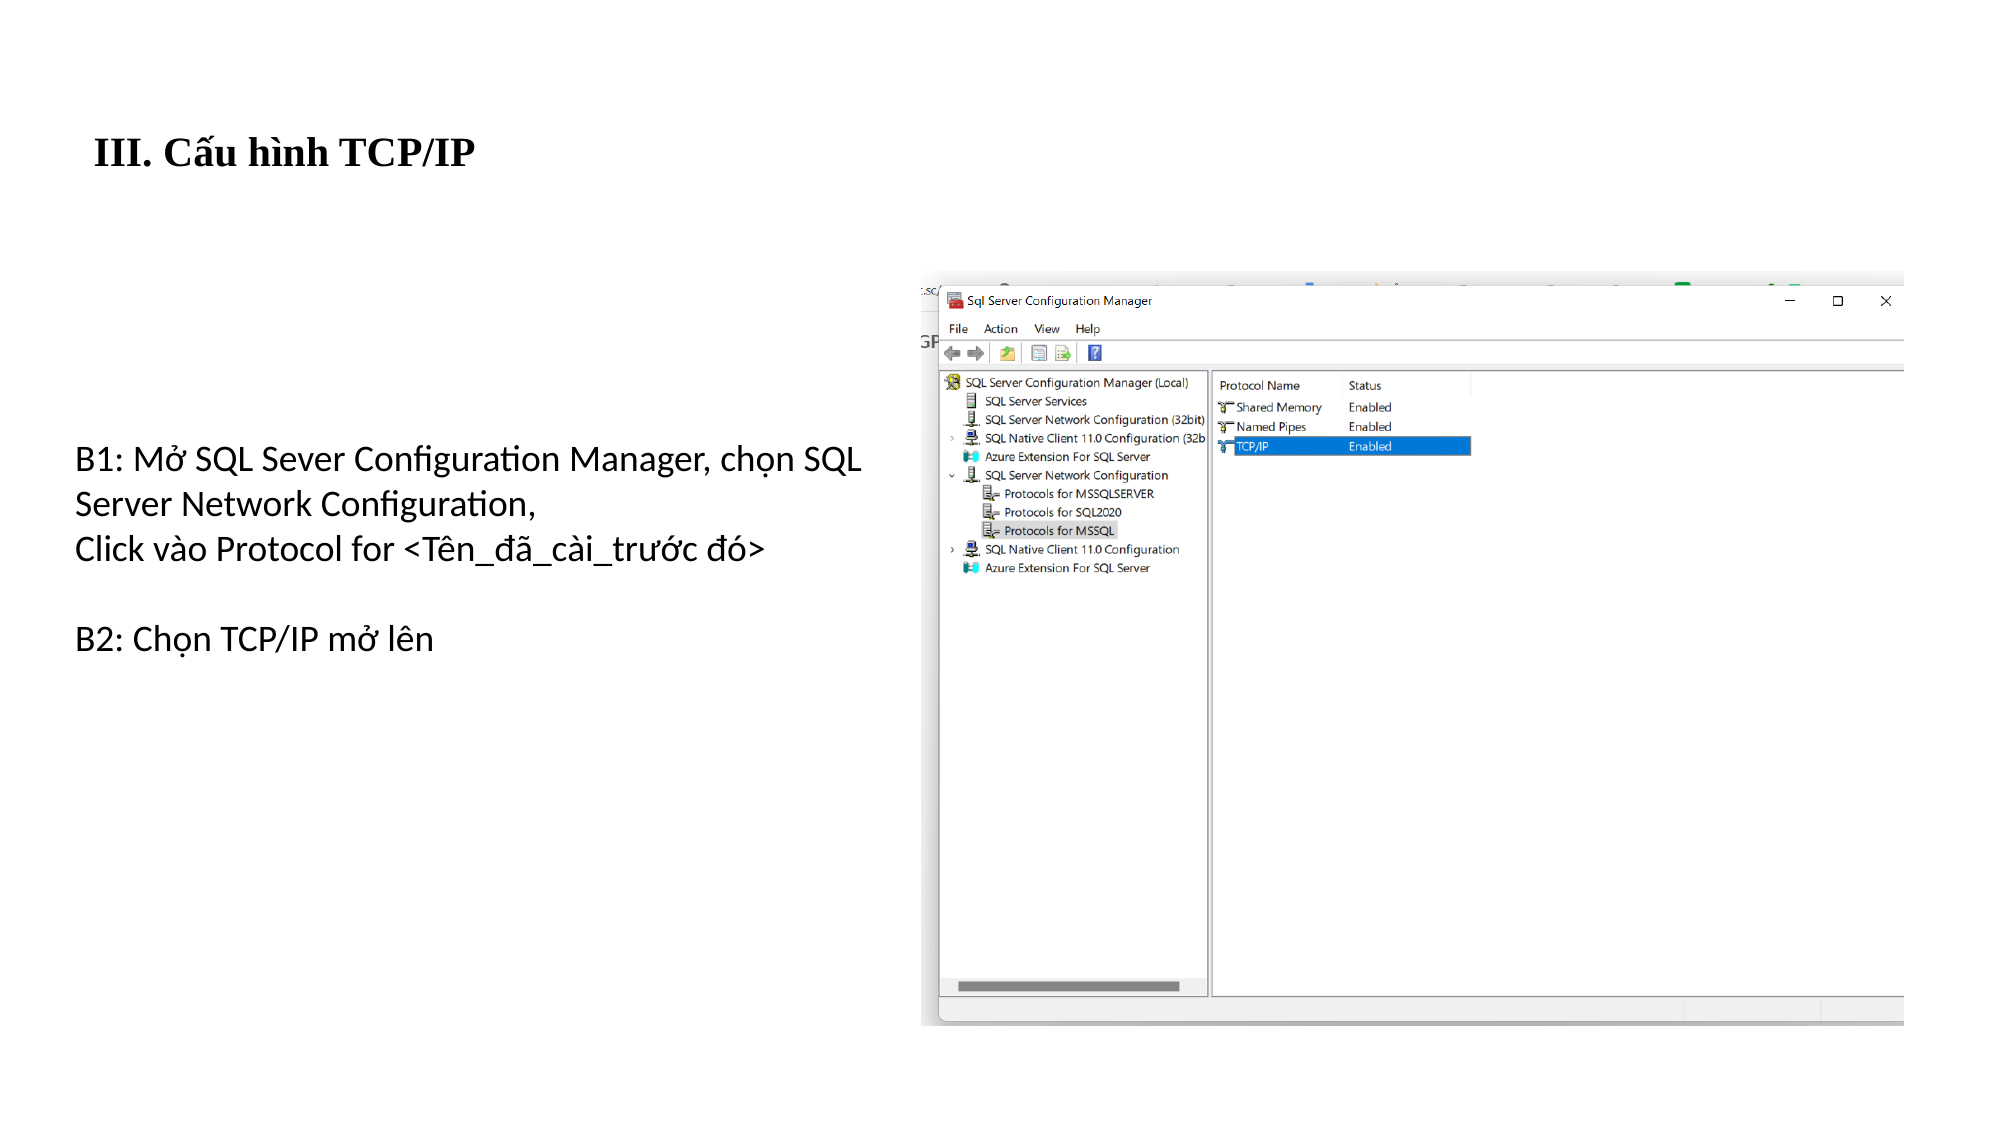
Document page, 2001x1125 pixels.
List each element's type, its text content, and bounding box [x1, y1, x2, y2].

text_box B1: Mở SQL Sever Configuration Manager, chọn SQL Server Network Configuration, Click vào Protocol for <Tên_đã_cài_trước đó> B2: Chọn TCP/IP mở lên [60, 426, 893, 667]
picture [921, 271, 1904, 1026]
text_box III. Cấu hình TCP/IP [78, 117, 510, 183]
